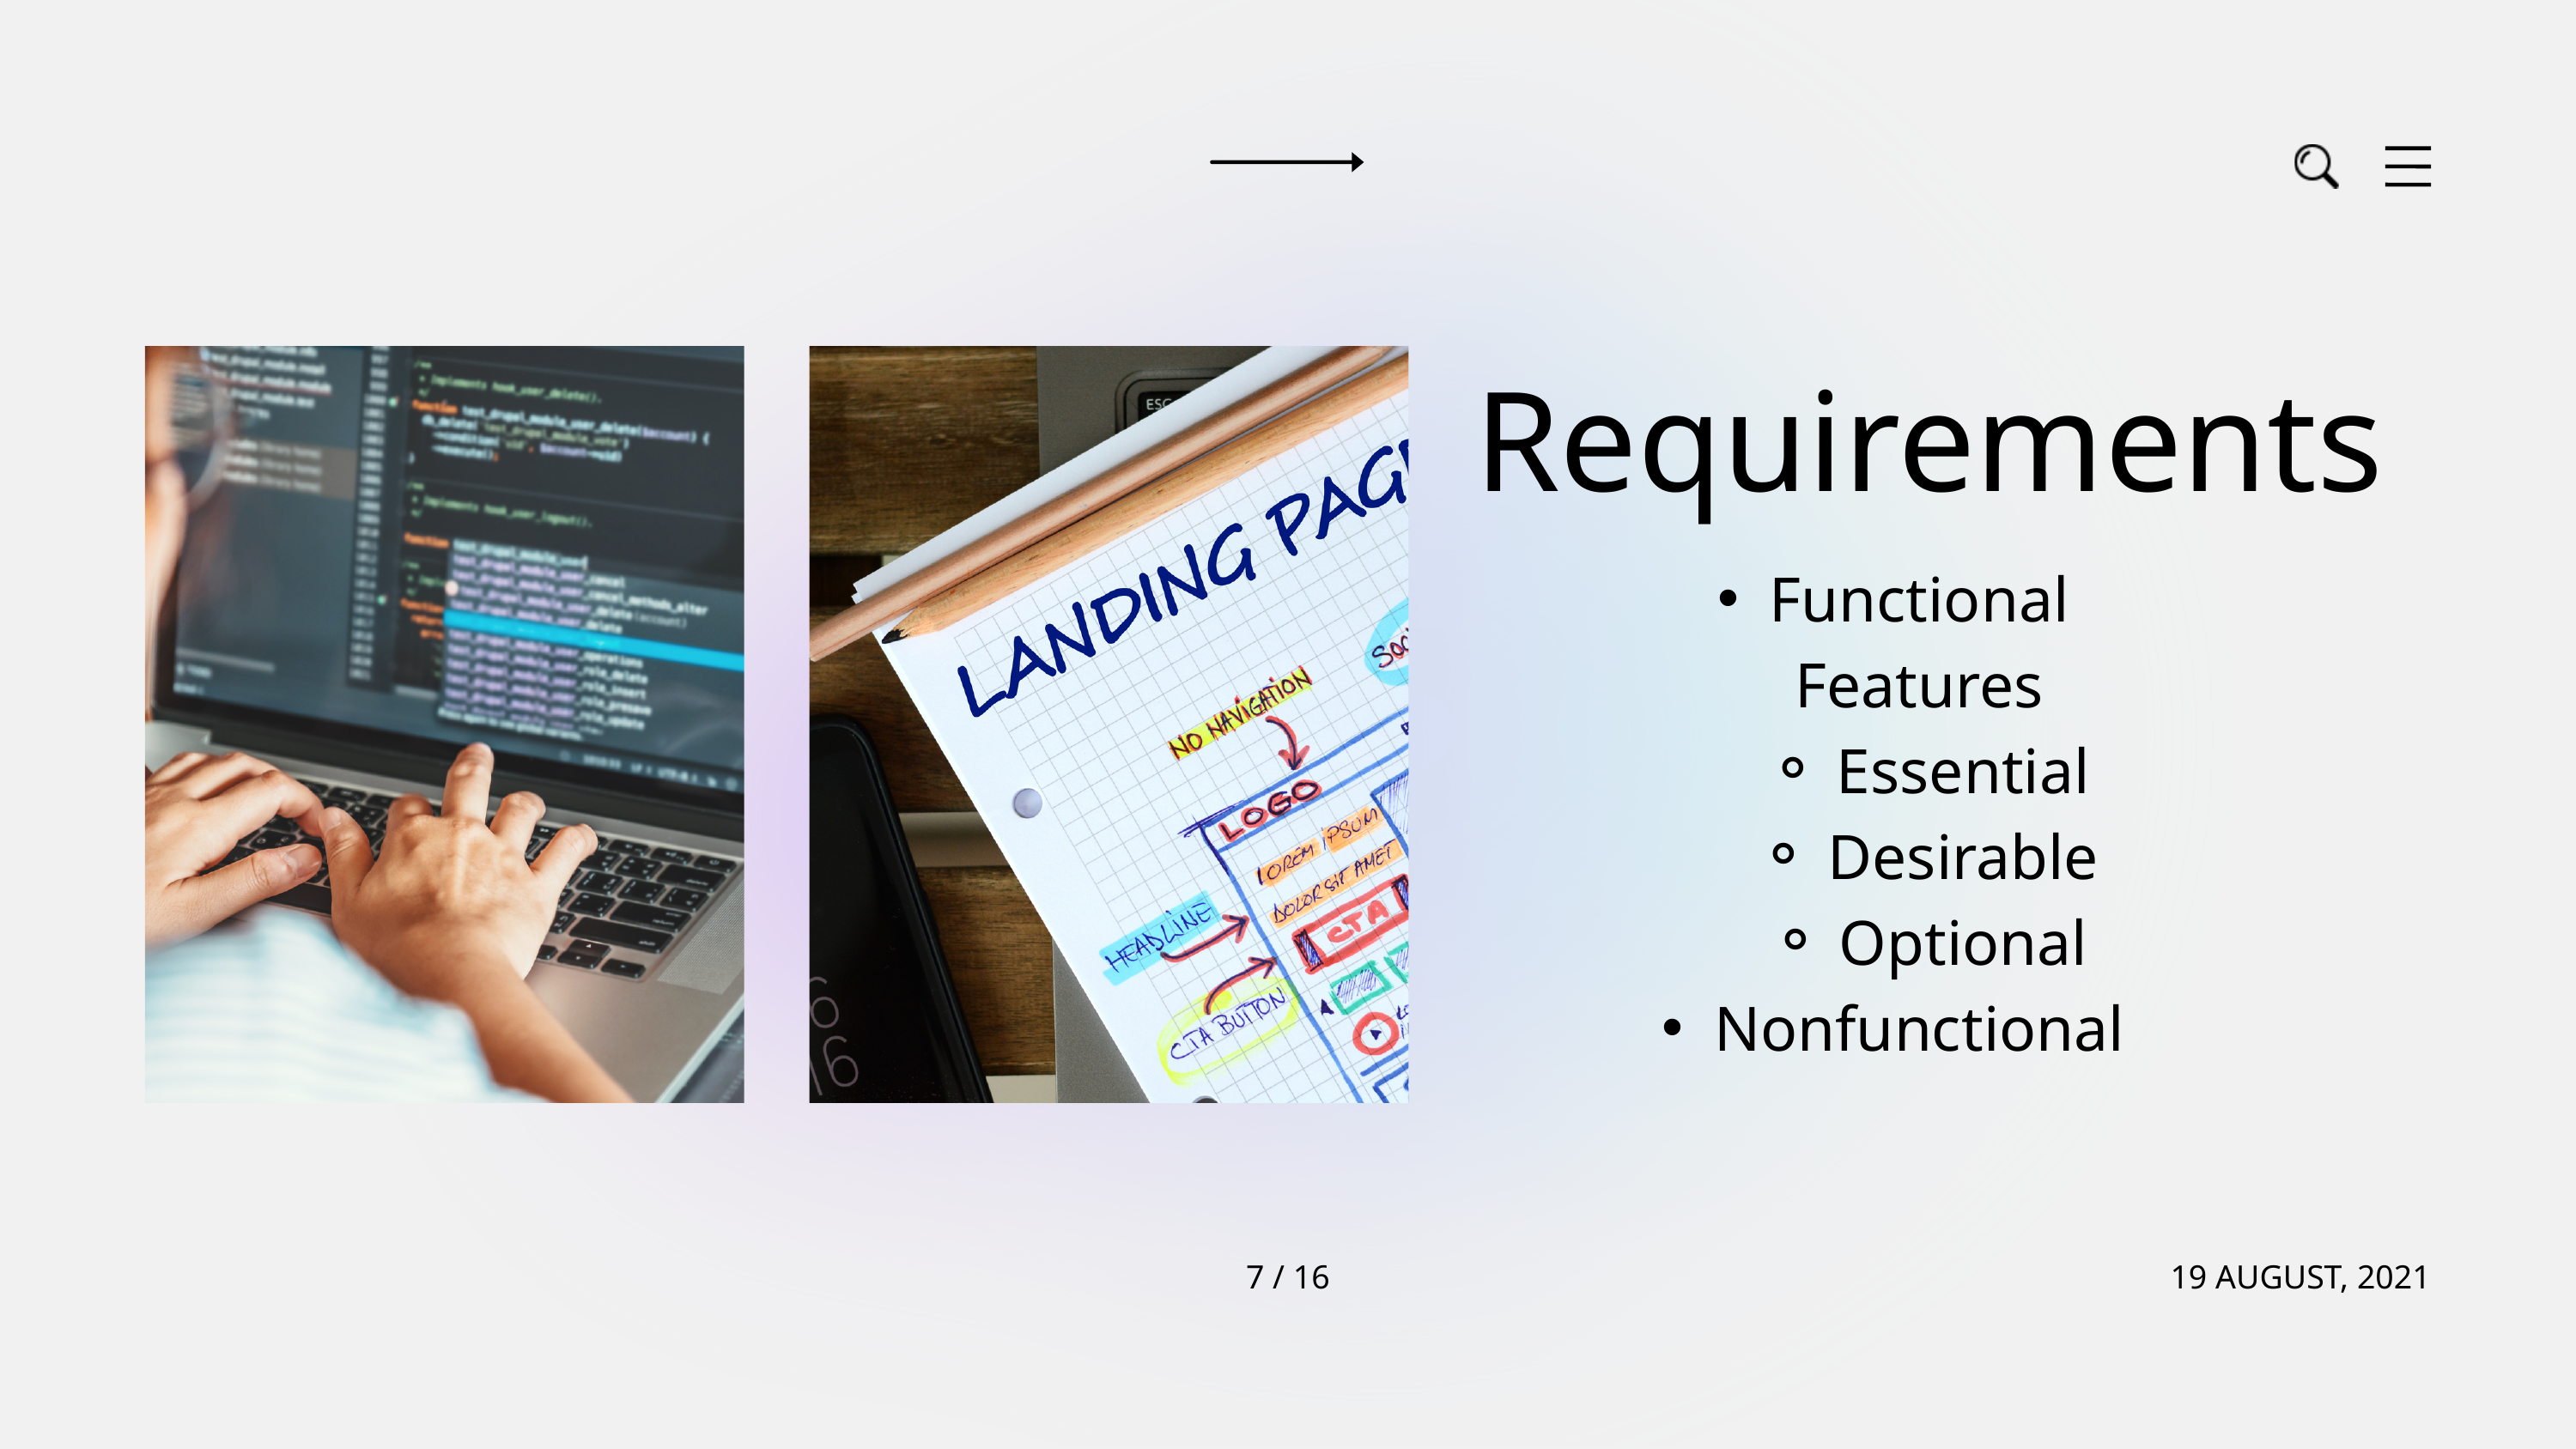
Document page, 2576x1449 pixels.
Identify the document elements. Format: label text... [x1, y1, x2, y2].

text_box [2294, 144, 2339, 189]
text_box 7 / 16 [1113, 1249, 1463, 1295]
text_box Requirements [1474, 325, 2385, 712]
text_box [1212, 153, 1364, 172]
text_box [809, 346, 1409, 1103]
text_box 19 AUGUST, 2021 [1766, 1249, 2432, 1295]
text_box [144, 346, 744, 1103]
text_box Functional Features Essential Desirable Optional Nonfunctional [1545, 549, 2189, 1064]
text_box [299, 0, 2277, 1446]
